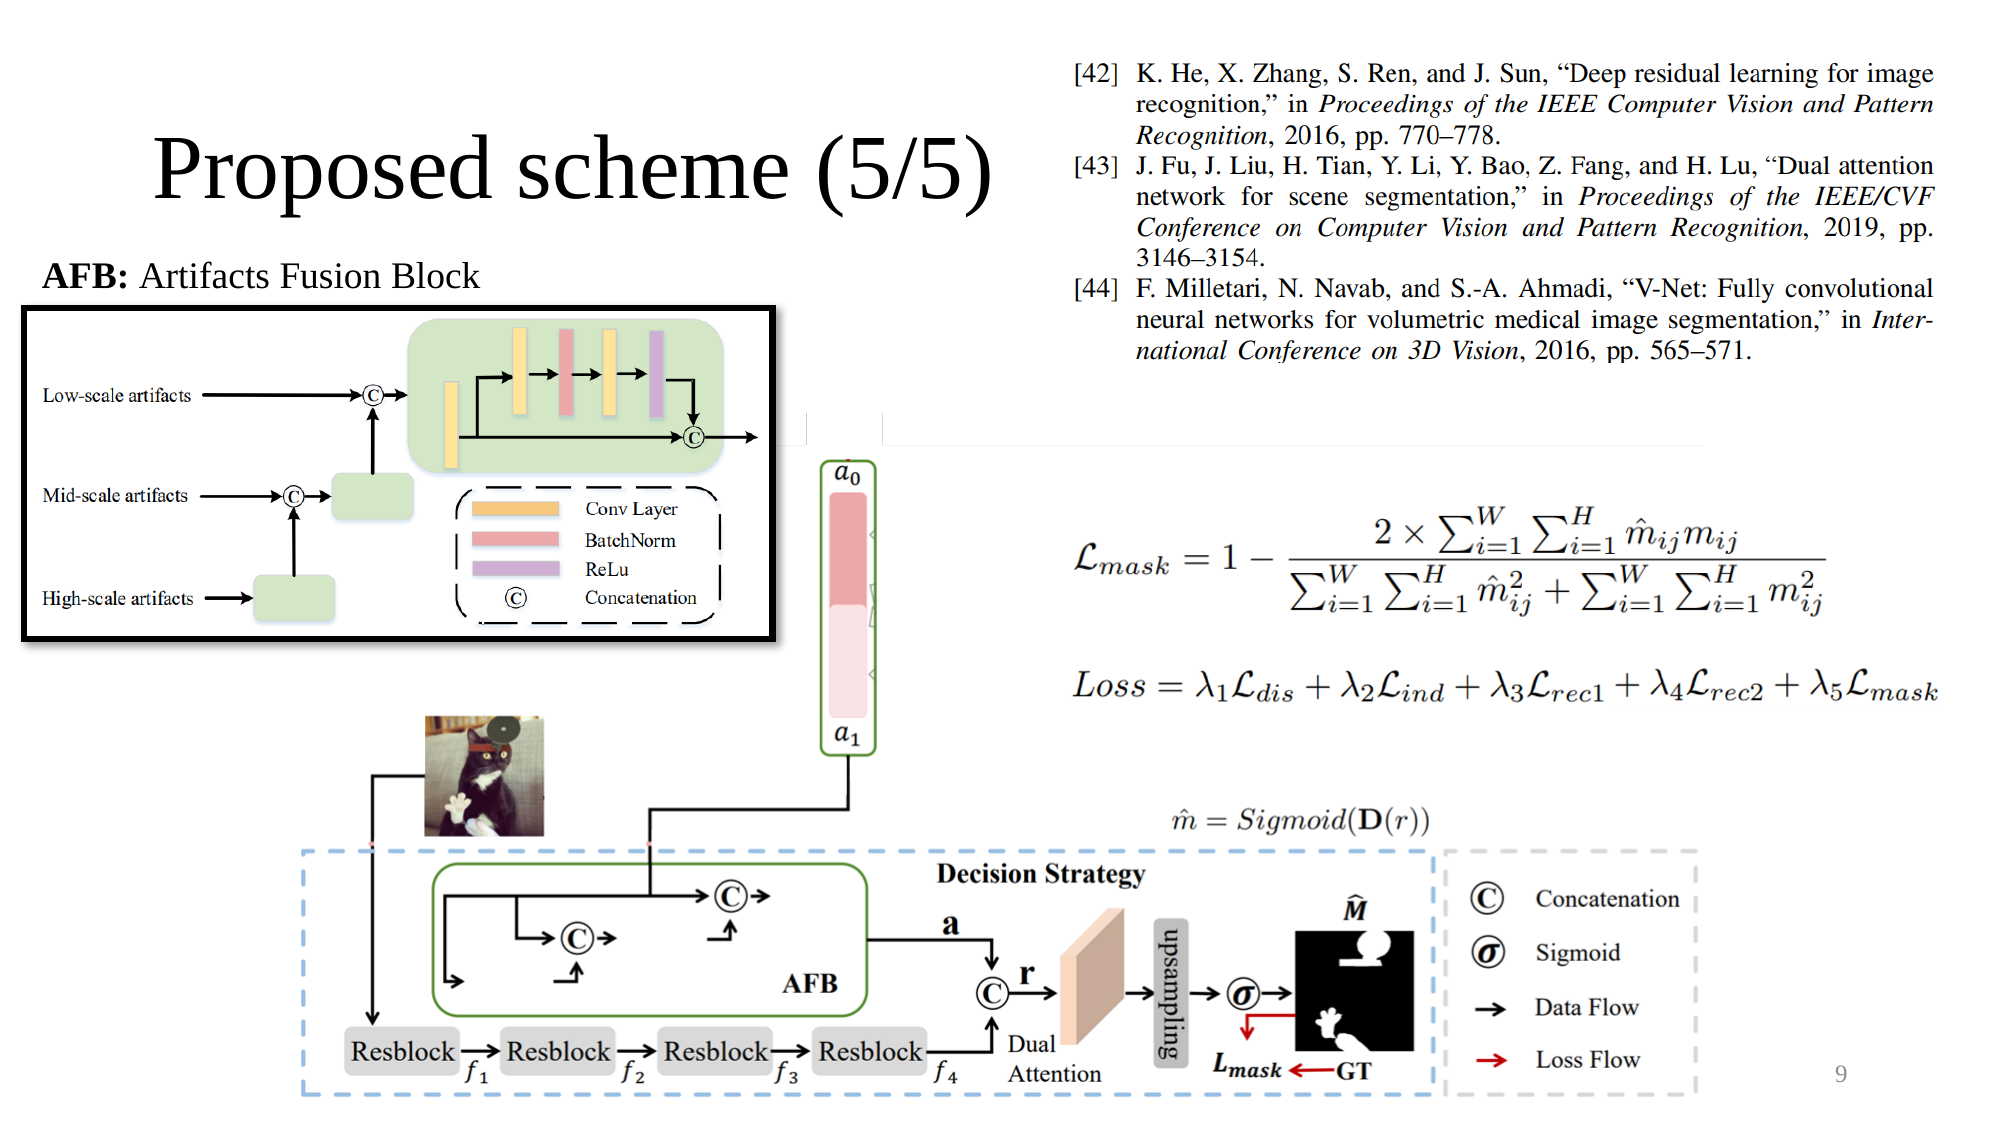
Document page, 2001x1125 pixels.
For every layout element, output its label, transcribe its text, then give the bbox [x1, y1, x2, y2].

text_box AFB: Artifacts Fusion Block [27, 243, 497, 303]
picture [27, 310, 1941, 1102]
title Proposed scheme (5/5) [137, 59, 1071, 278]
picture [1071, 59, 1941, 363]
slide_number 9 [1412, 1042, 1863, 1103]
